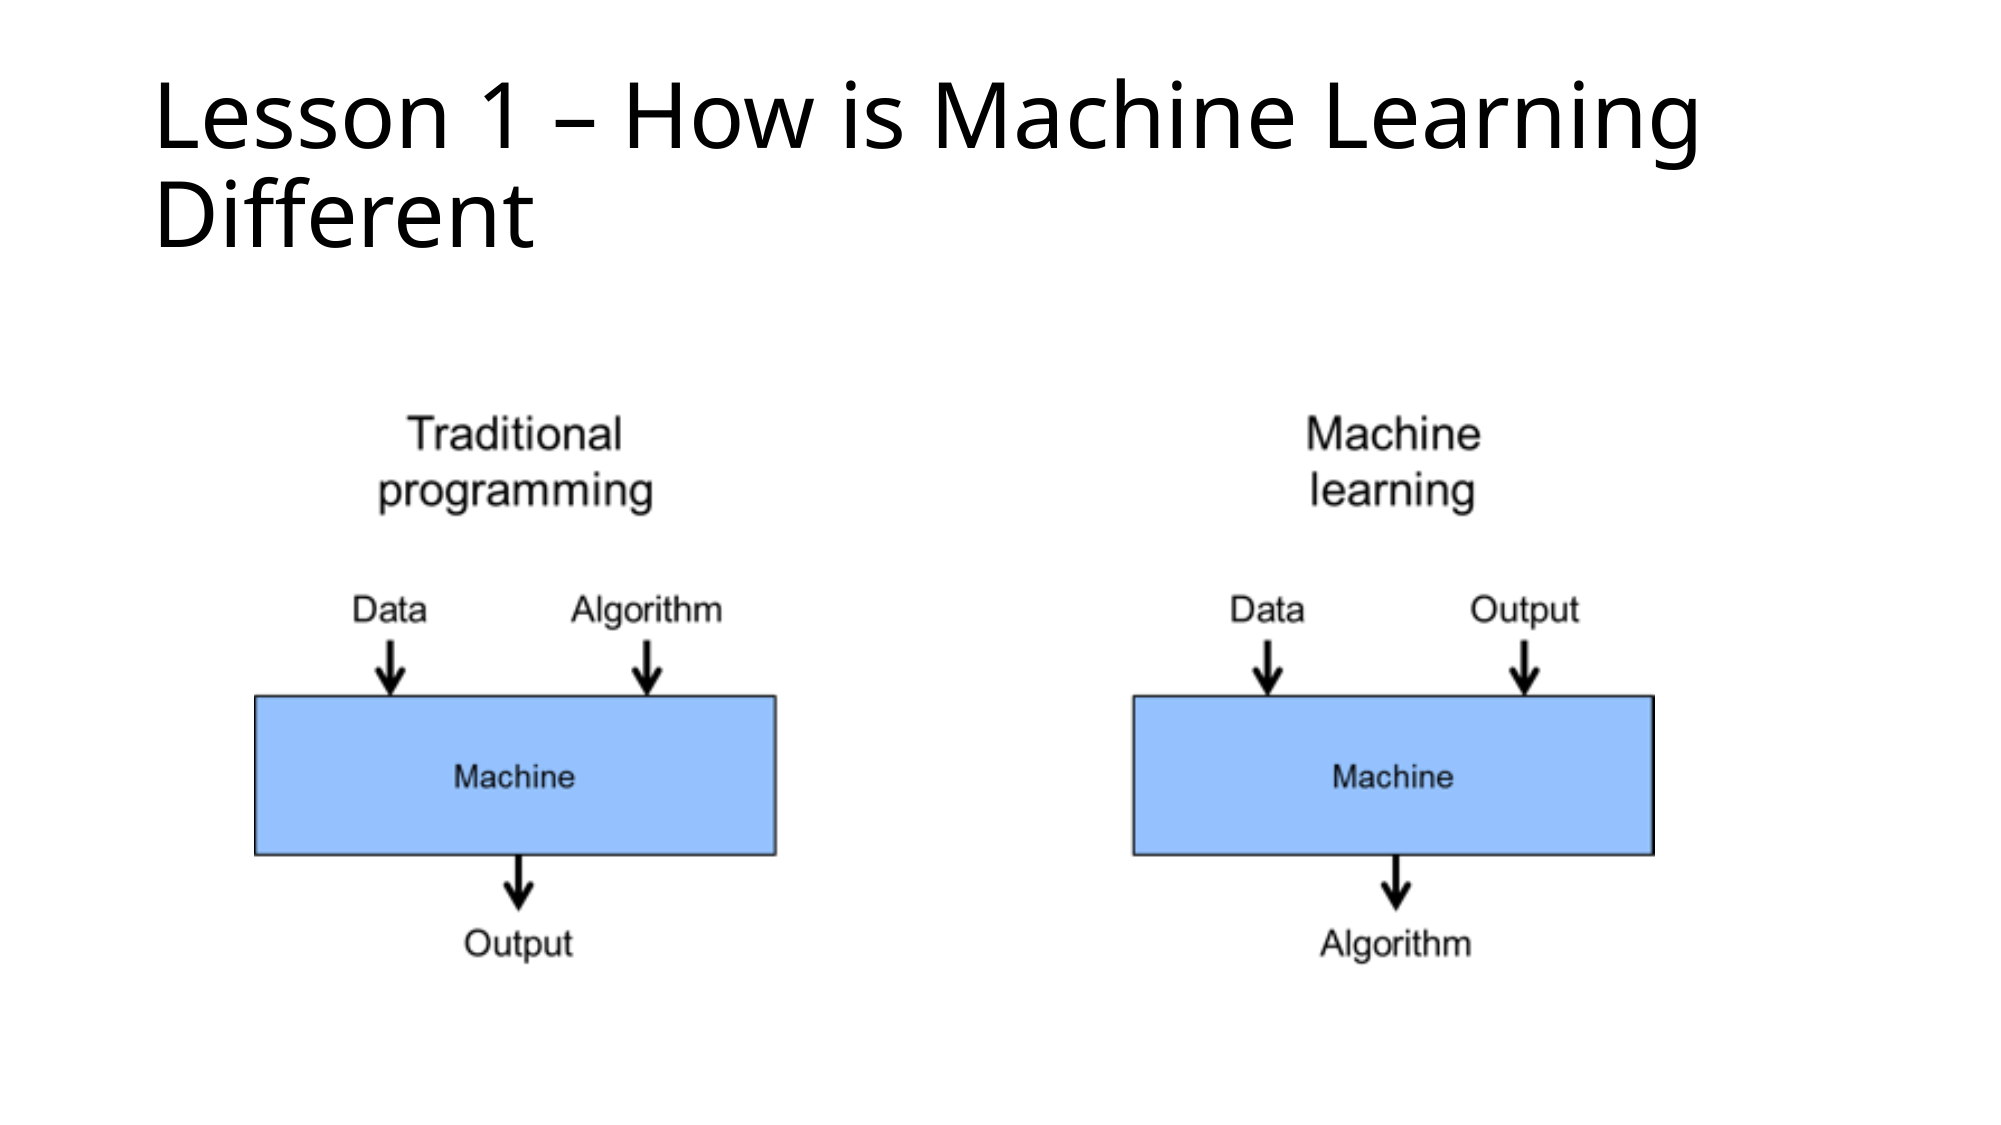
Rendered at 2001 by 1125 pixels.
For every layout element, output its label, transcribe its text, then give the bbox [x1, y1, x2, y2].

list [254, 391, 1655, 989]
title Lesson 1 – How is Machine Learning Different [137, 59, 1863, 278]
